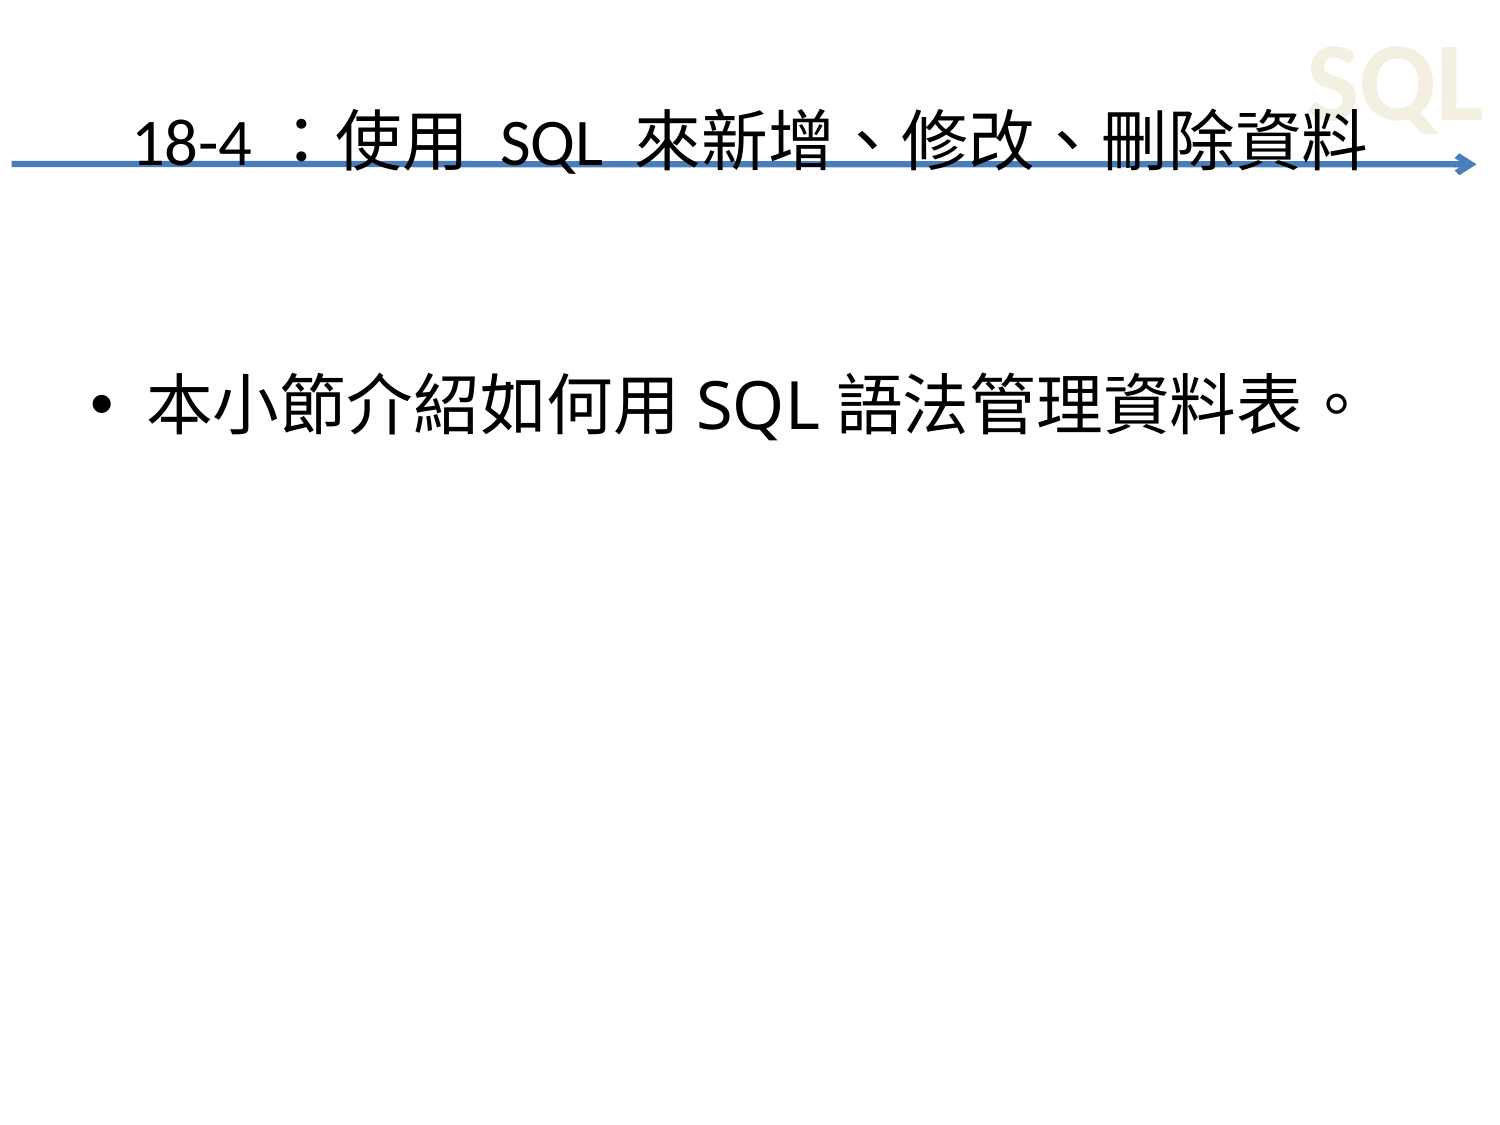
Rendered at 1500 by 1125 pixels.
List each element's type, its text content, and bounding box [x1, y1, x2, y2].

list 本小節介紹如何用SQL語法管理資料表。 [75, 262, 1425, 1005]
title 18-4：使用 SQL 來新增、修改、刪除資料 [75, 45, 1425, 233]
